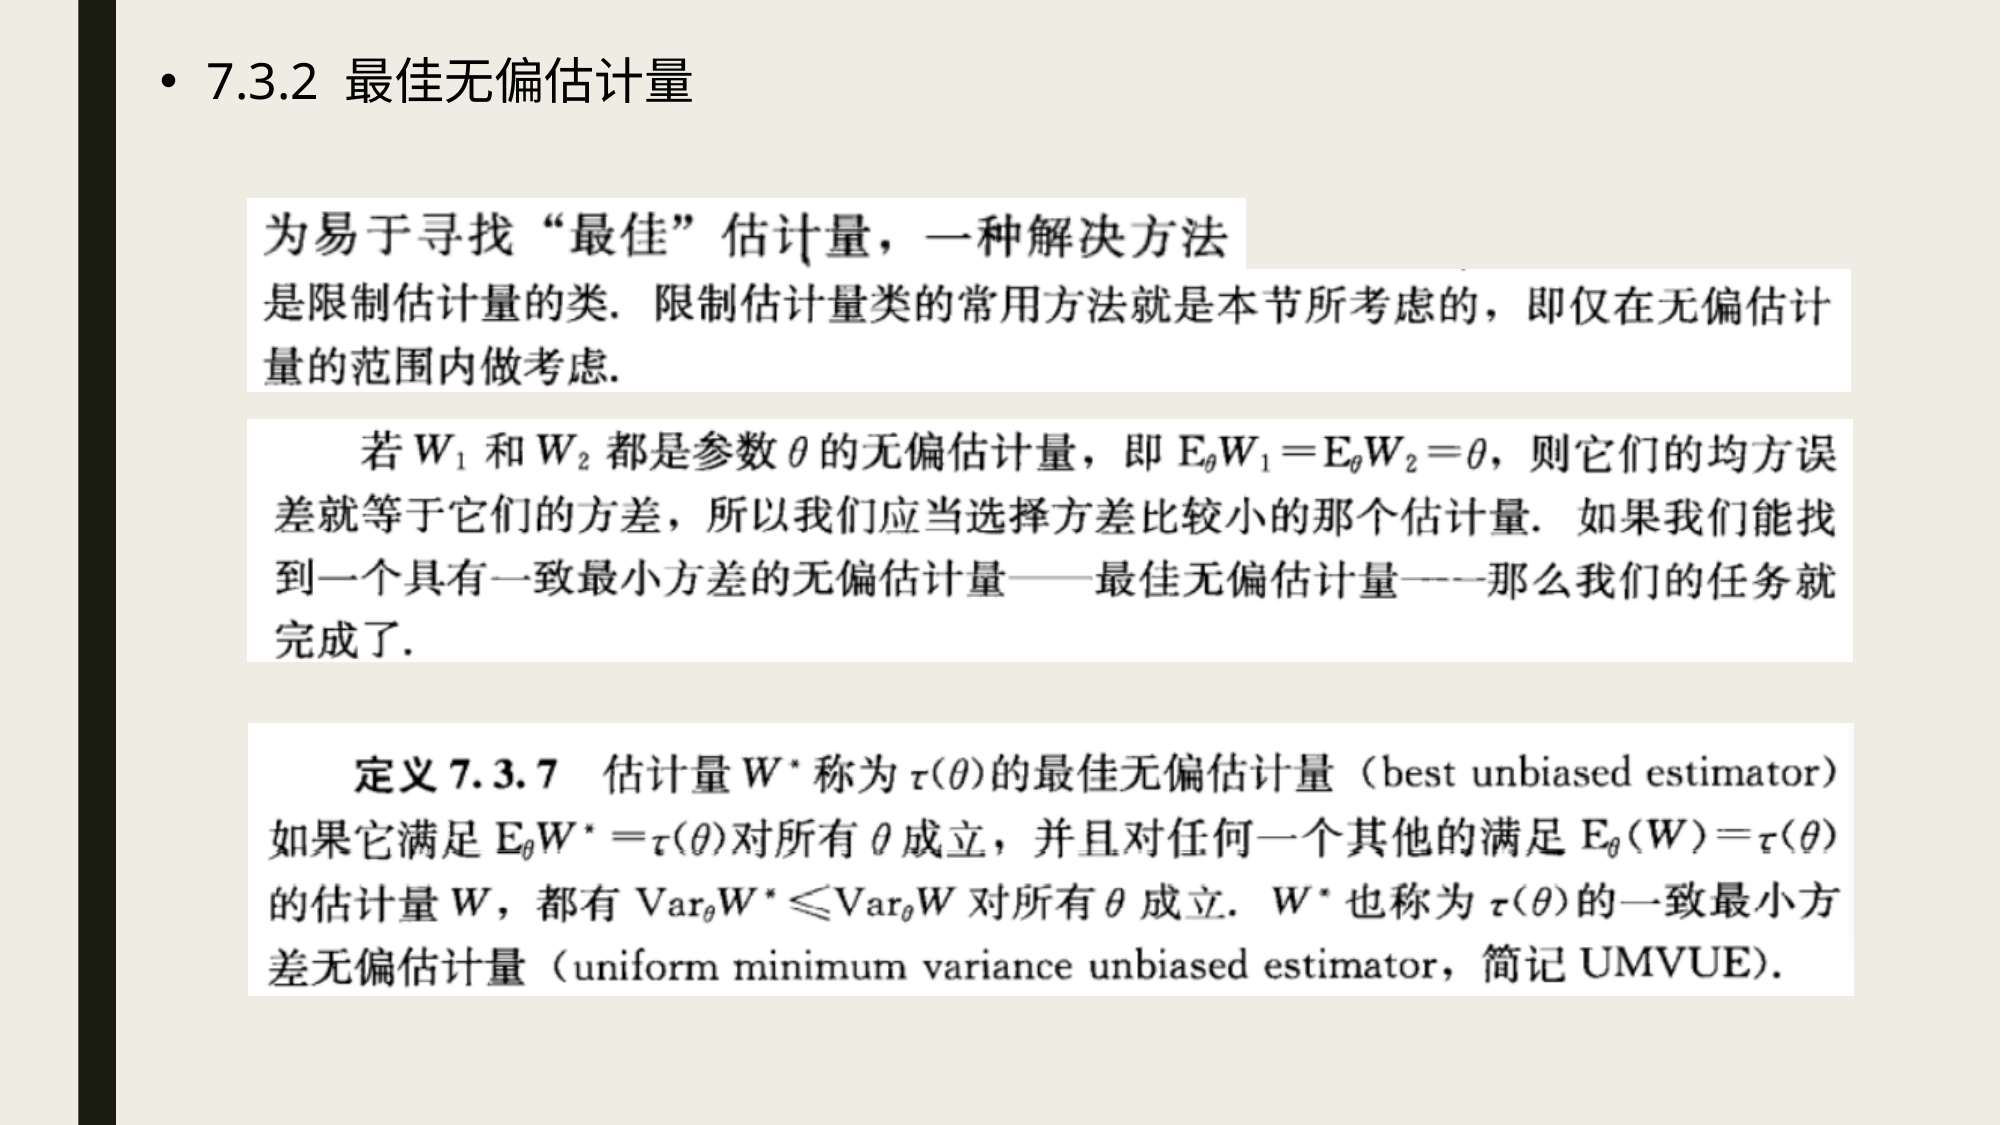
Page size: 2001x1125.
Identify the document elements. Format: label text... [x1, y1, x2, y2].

text_box 7.3.2 最佳无偏估计量 [145, 42, 1315, 118]
picture [248, 723, 1854, 996]
picture [247, 419, 1853, 662]
picture [247, 198, 1851, 392]
